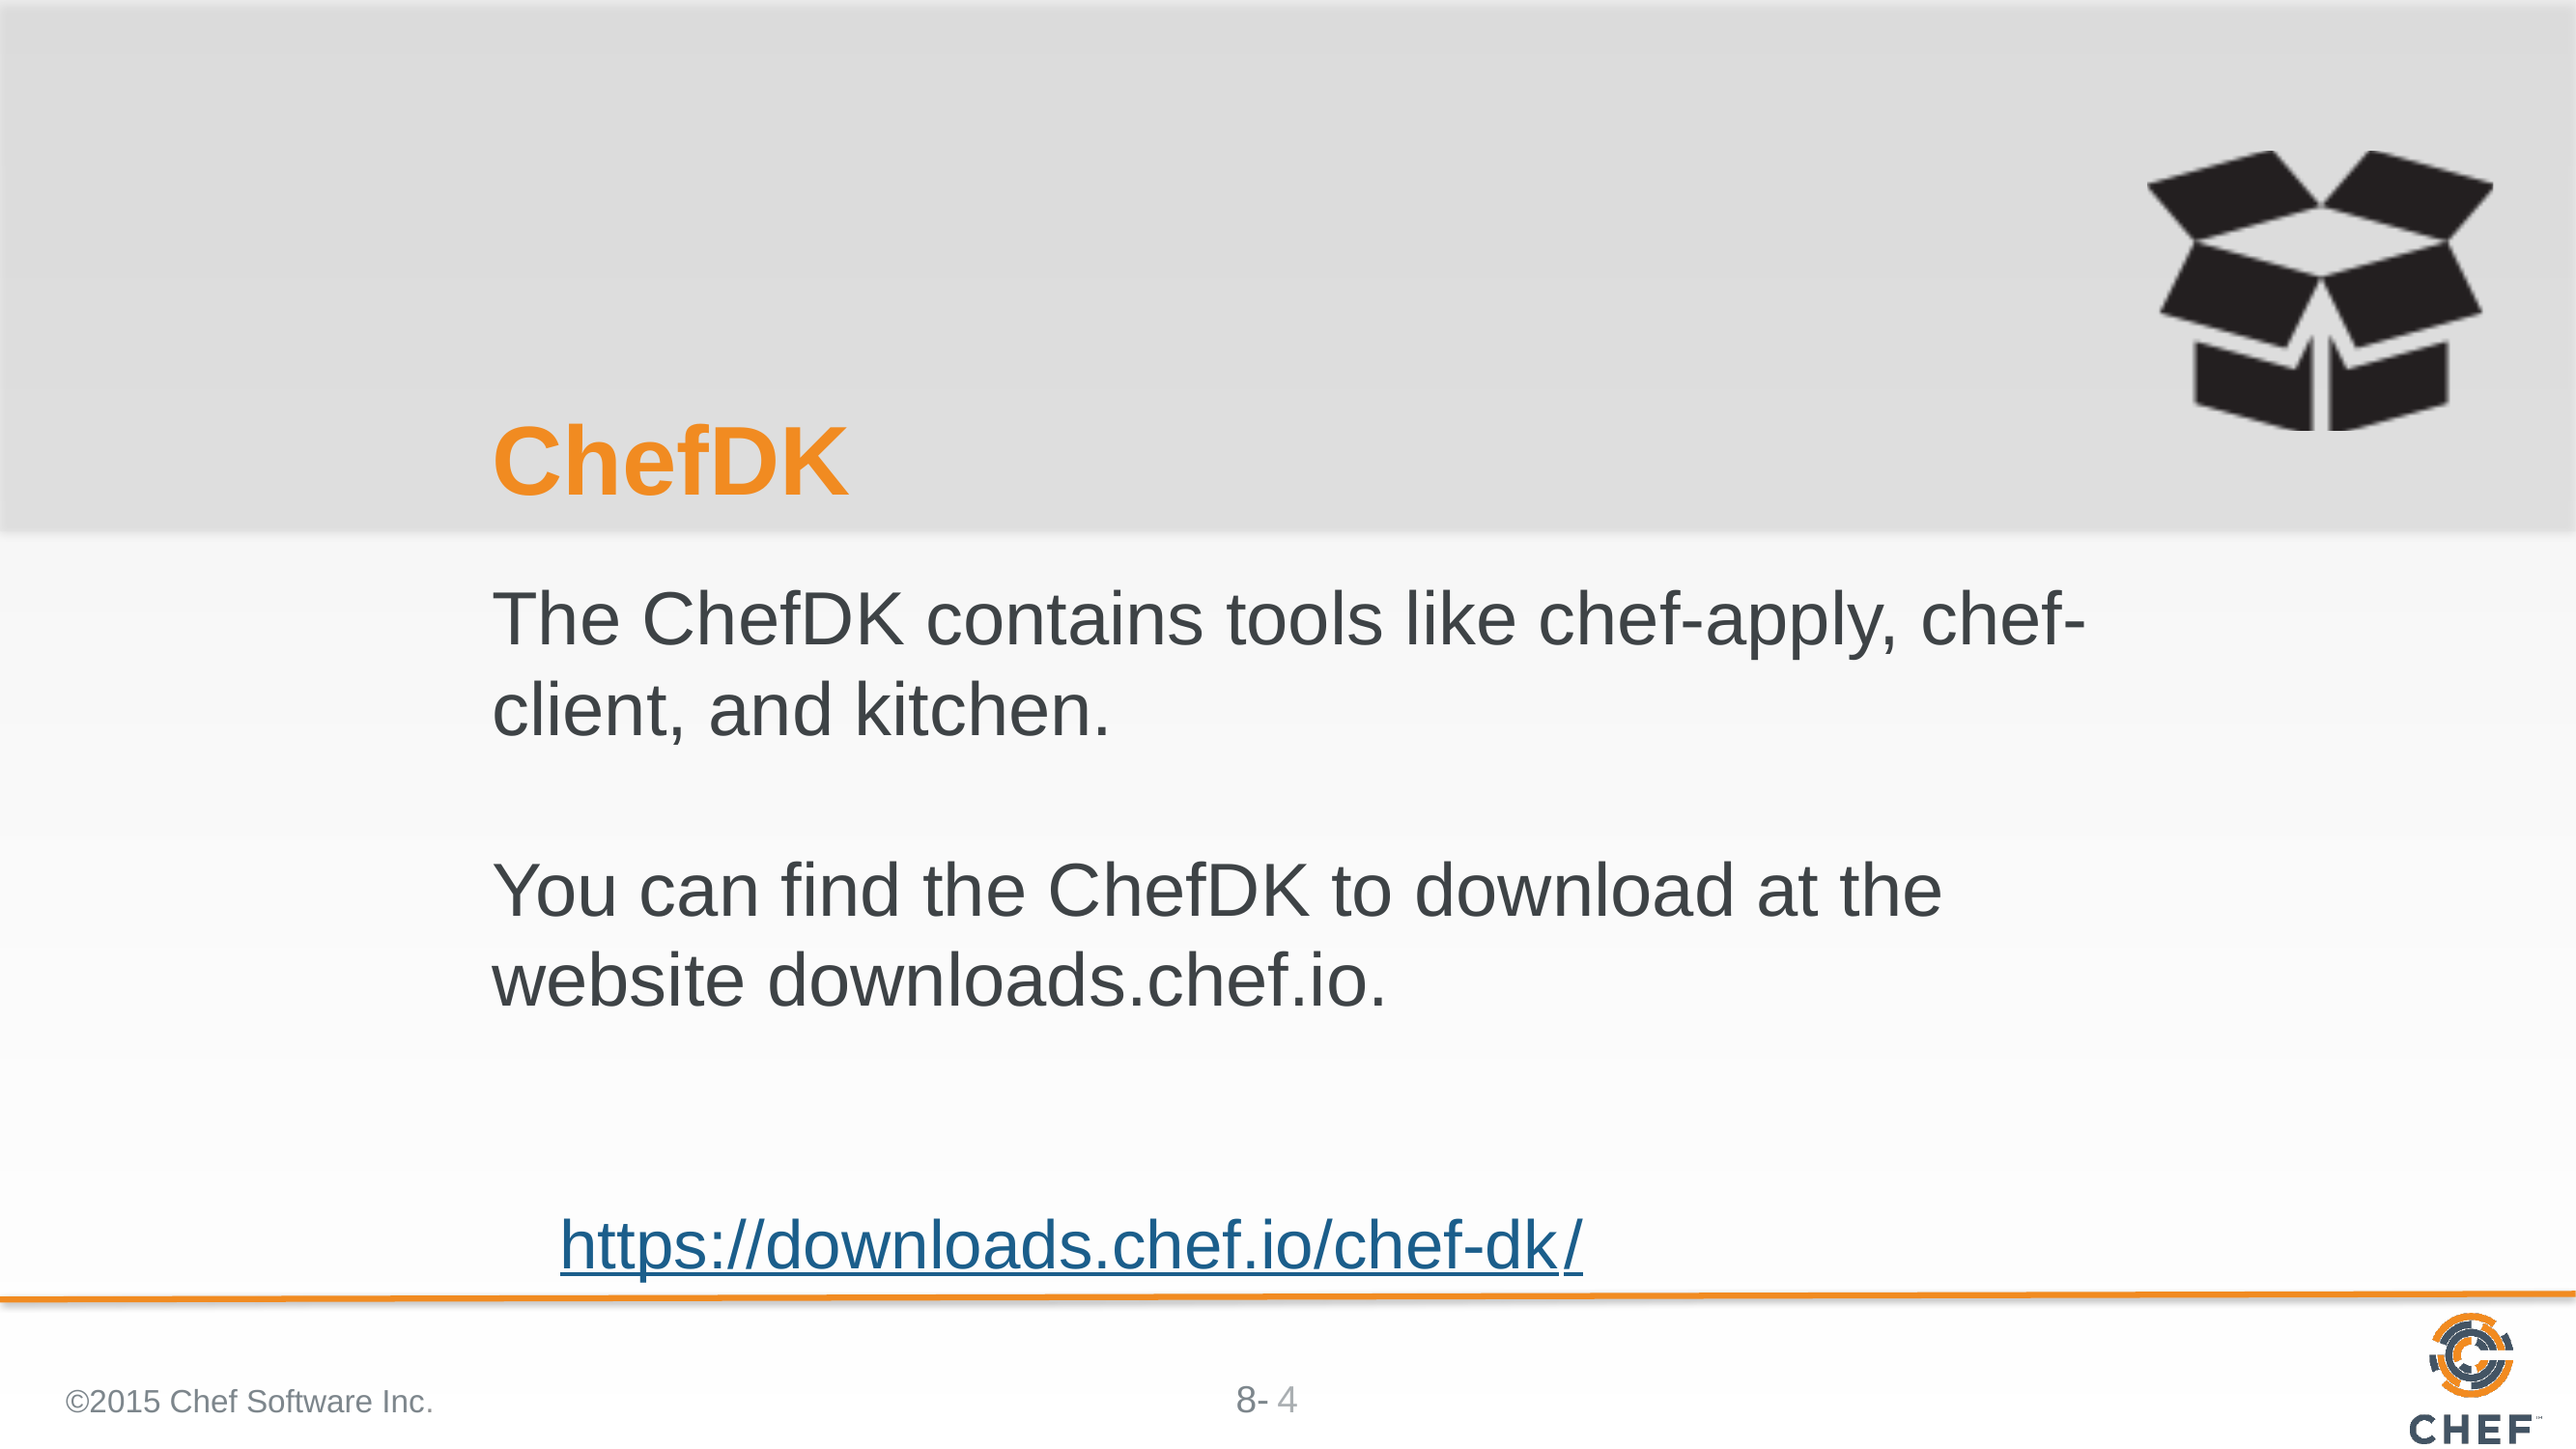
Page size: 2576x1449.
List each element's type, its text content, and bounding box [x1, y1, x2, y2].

subtitle The ChefDK contains tools like chef-apply, chef-client, and kitchen. You can find the ChefDK to download at the website downloads.chef.io. [477, 555, 2217, 1153]
picture [2399, 1297, 2550, 1449]
title ChefDK [477, 395, 2217, 531]
slide_number 4 [998, 1359, 1578, 1437]
list https://downloads.chef.io/chef-dk/ [559, 1199, 1973, 1283]
footer ©2015 Chef Software Inc. [51, 1359, 952, 1440]
